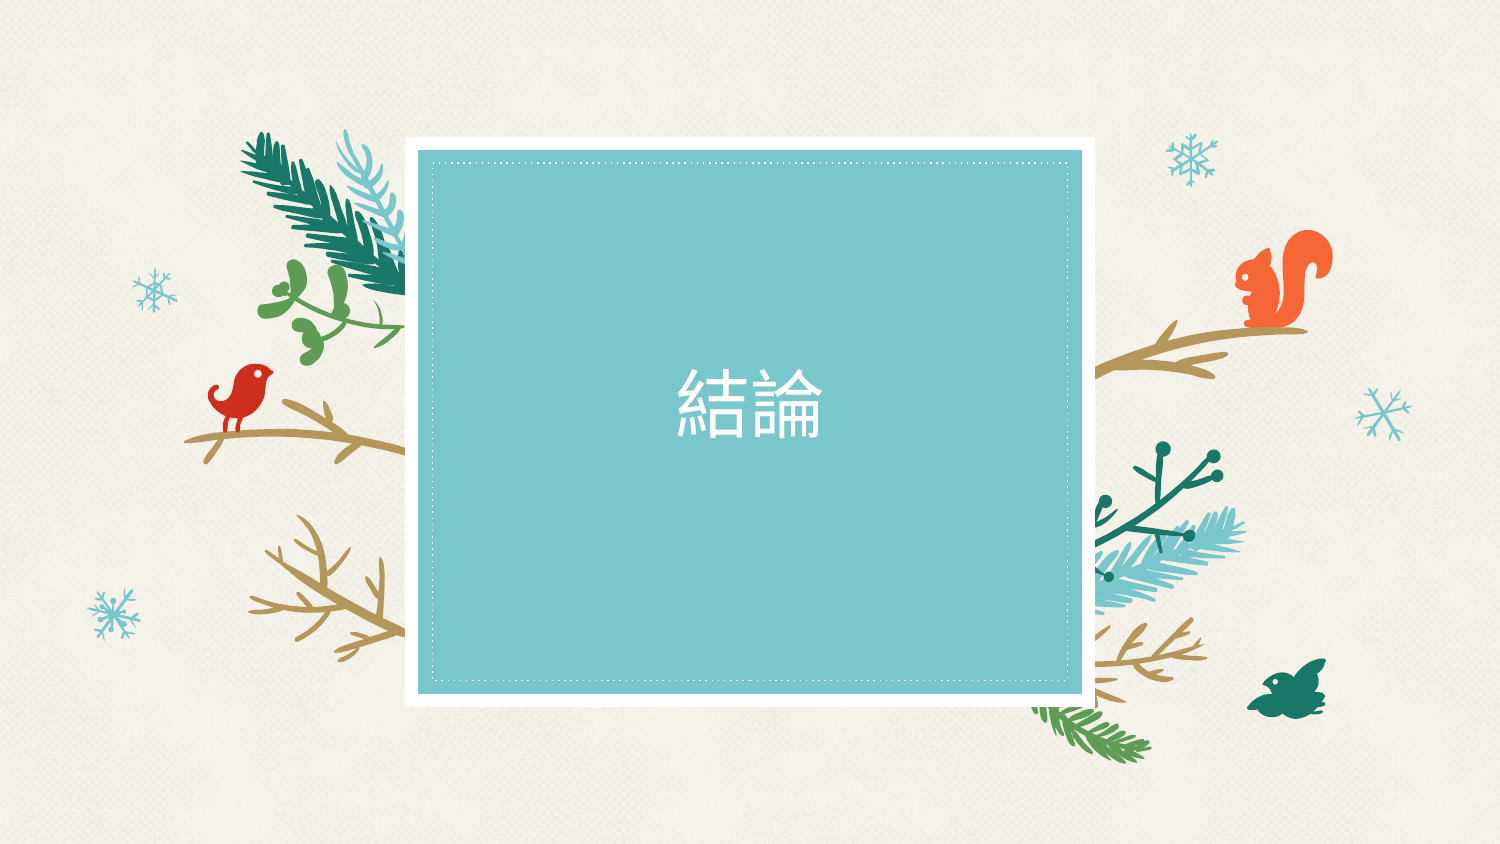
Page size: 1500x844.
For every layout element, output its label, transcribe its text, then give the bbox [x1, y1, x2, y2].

title 結論 [431, 272, 1069, 463]
picture [0, 0, 1500, 844]
